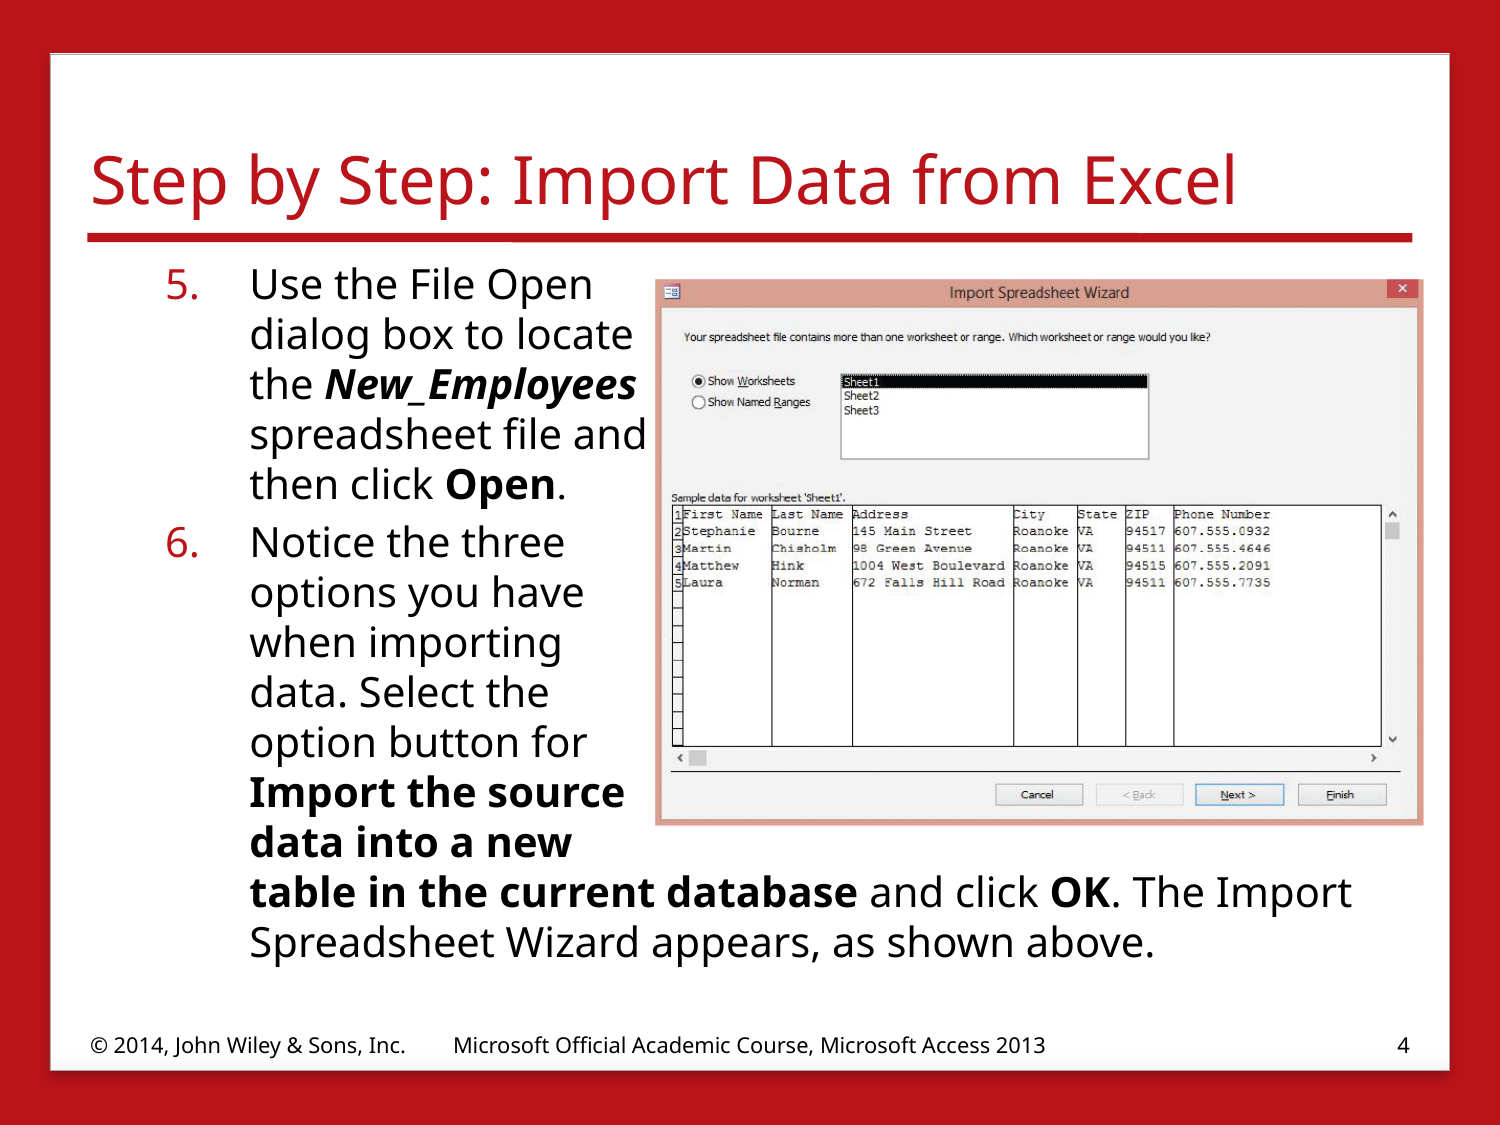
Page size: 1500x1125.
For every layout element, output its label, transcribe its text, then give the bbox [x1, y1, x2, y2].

slide_number © 2014, John Wiley & Sons, Inc. [74, 1024, 426, 1103]
slide_number 4 [1074, 1024, 1426, 1103]
picture [649, 274, 1433, 835]
list Use the File Open dialog box to locate the New_Employees spreadsheet file and then click Open. Notice the three options you have when importing data. Select the option button for Import the source data into a new table in the current database and click OK. The Import Spreadsheet Wizard appears, as shown above. [75, 249, 1425, 1063]
footer Microsoft Official Academic Course, Microsoft Access 2013 [431, 1024, 1069, 1103]
title Step by Step: Import Data from Excel [74, 74, 1426, 226]
